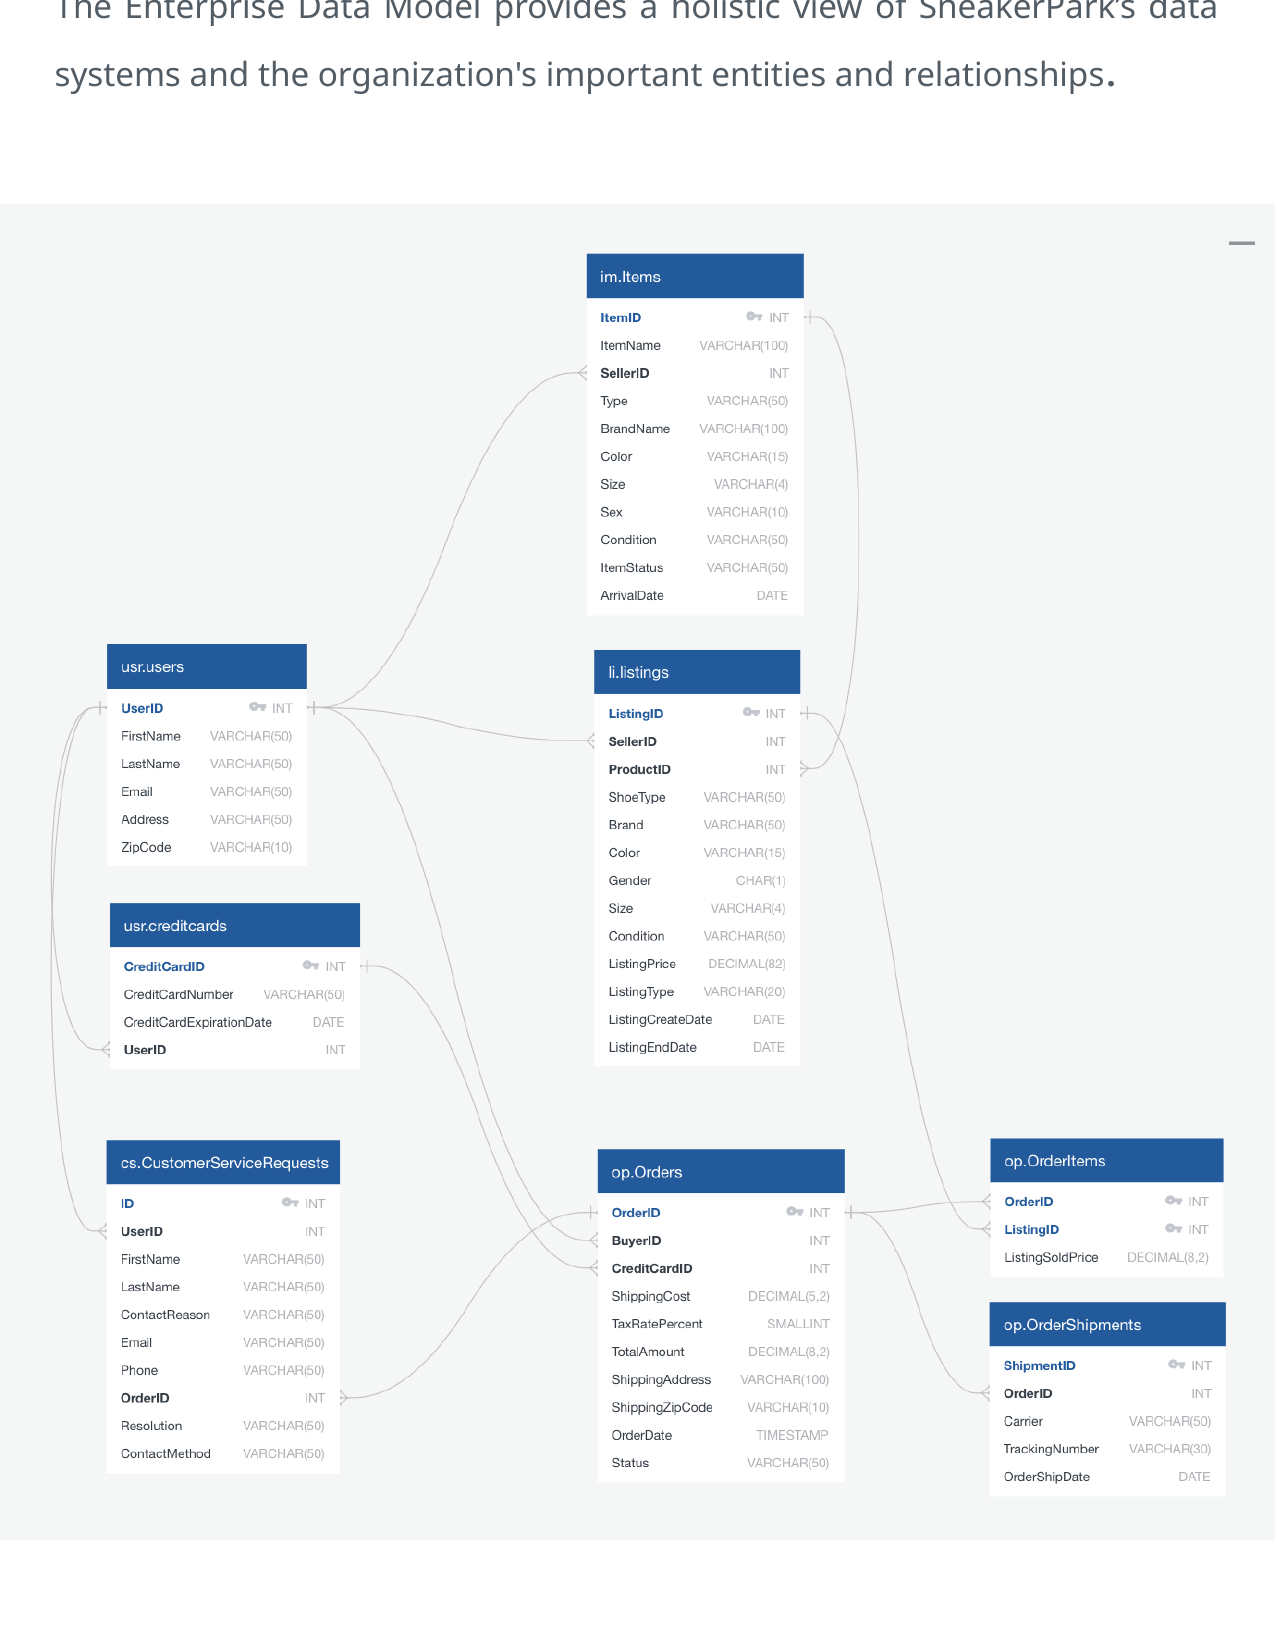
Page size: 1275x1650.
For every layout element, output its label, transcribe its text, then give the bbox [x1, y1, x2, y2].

picture [0, 204, 1275, 1540]
text_box The Enterprise Data Model provides a holistic view of SneakerPark’s data systems and the organization's important entities and relationships. [0, 0, 1275, 204]
